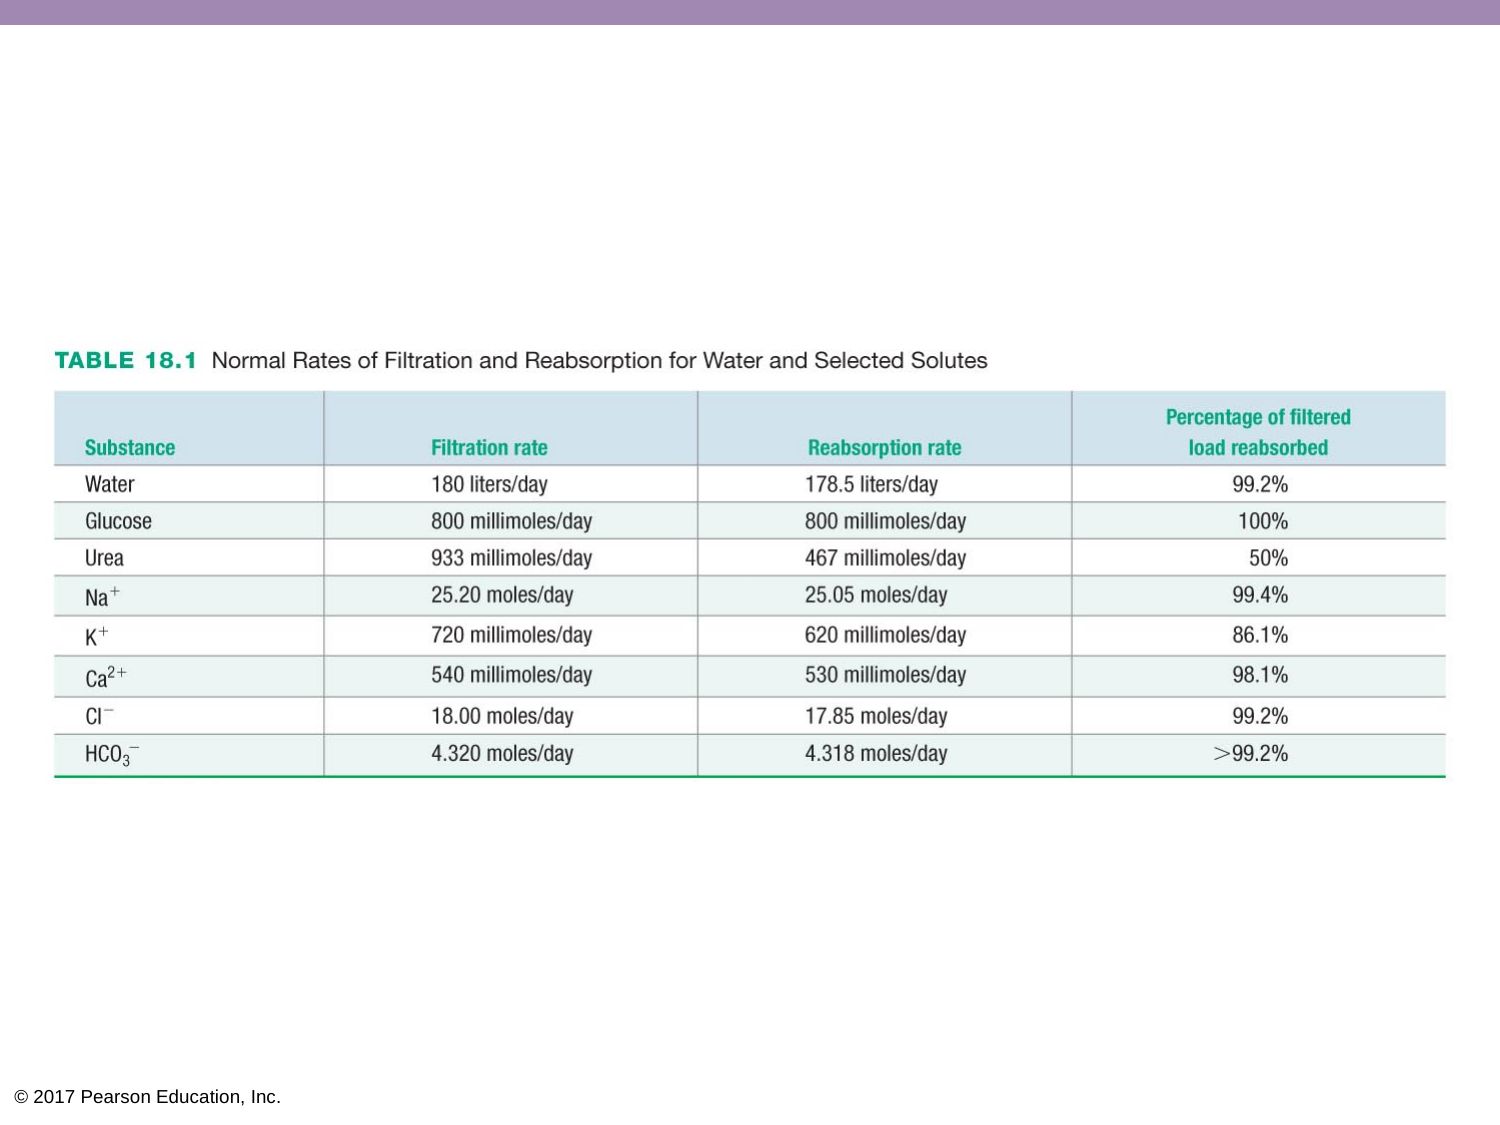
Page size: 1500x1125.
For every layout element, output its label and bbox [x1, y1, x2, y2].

picture [44, 341, 1456, 784]
